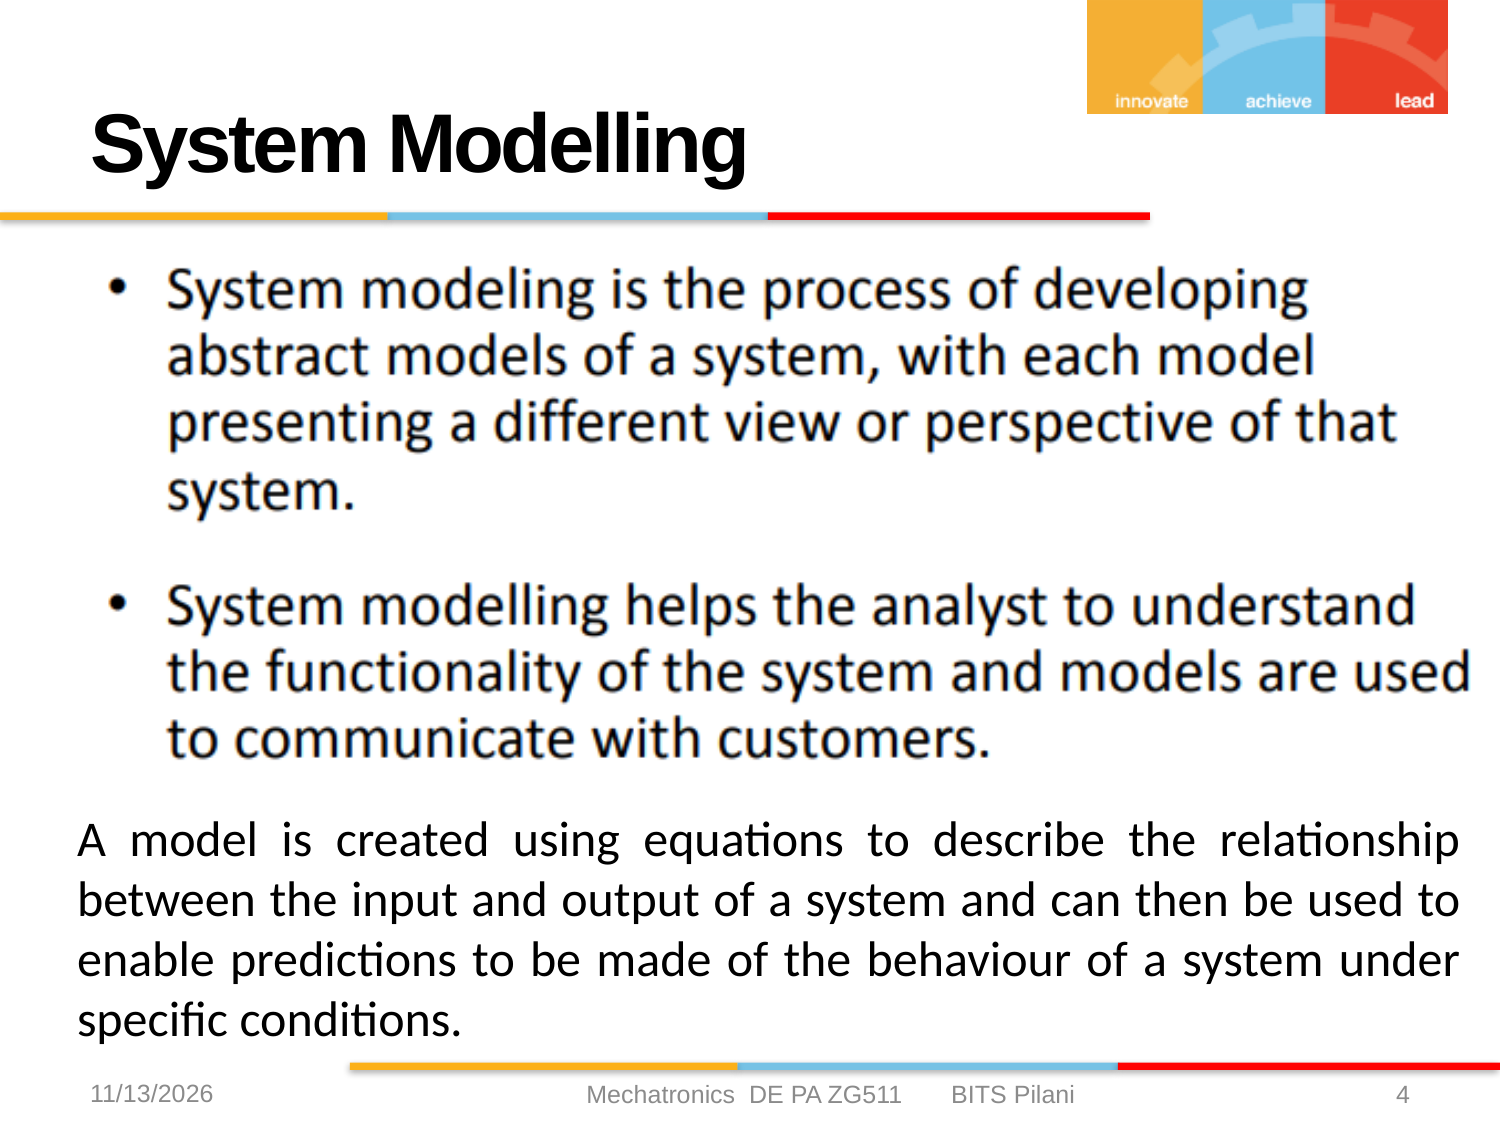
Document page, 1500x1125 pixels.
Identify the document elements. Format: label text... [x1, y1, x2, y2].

picture [1087, 0, 1448, 114]
picture [74, 573, 1476, 794]
text_box A model is created using equations to describe the relationship between the input and output of a system and can then be used to enable predictions to be made of the behaviour of a system under specific conditions. [62, 799, 1475, 1055]
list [74, 232, 1476, 526]
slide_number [75, 1062, 425, 1123]
footer Mechatronics DE PA ZG511 BITS Pilani [474, 1062, 1188, 1125]
slide_number 4 [1250, 1062, 1425, 1125]
title System Modelling [75, 45, 1425, 230]
